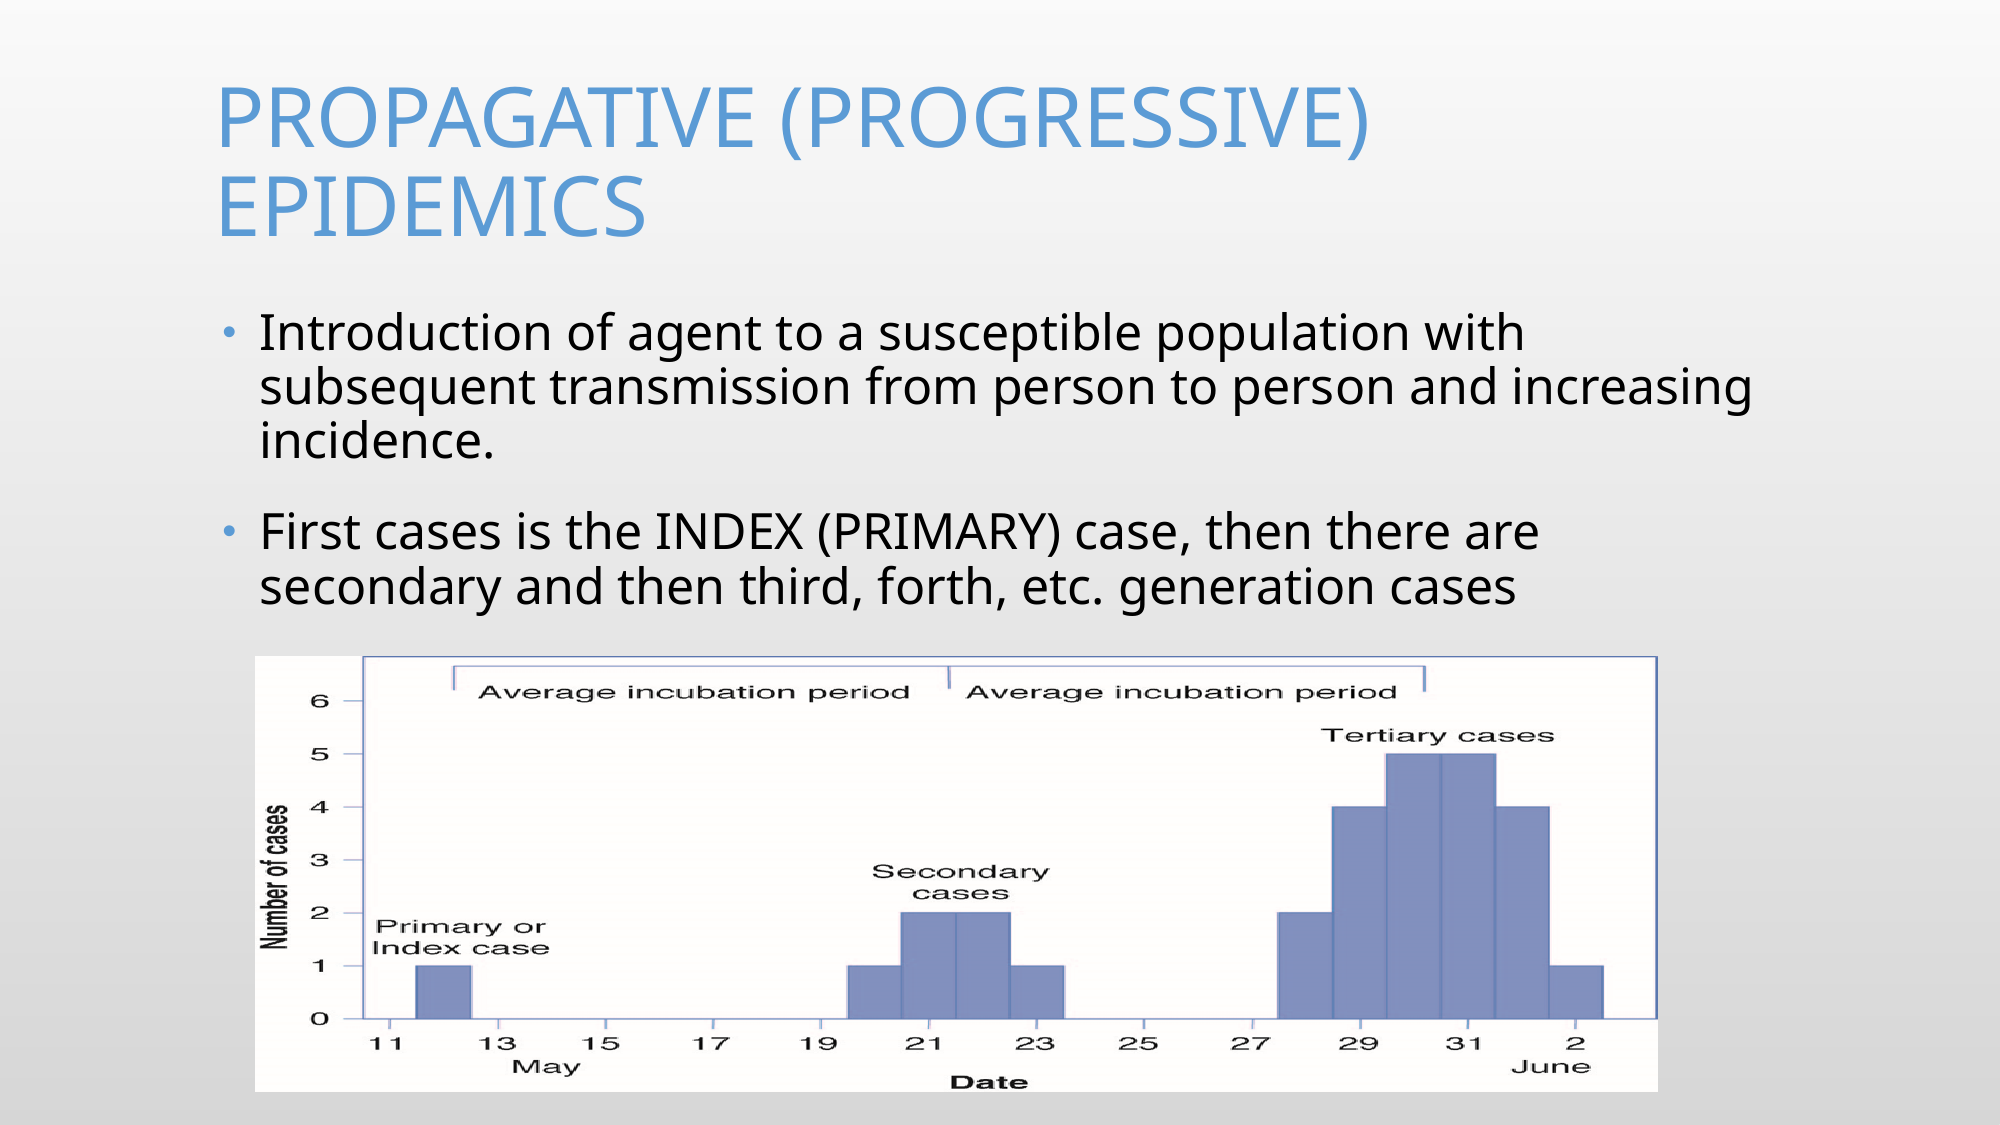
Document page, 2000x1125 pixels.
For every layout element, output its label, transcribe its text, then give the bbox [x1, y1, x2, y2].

title Propagative (progressive) epidemics [199, 45, 1800, 263]
picture [255, 656, 1658, 1092]
list Introduction of agent to a susceptible population with subsequent transmission from person to person and increasing incidence. First cases is the INDEX (PRIMARY) case, then there are secondary and then third, forth, etc. generation cases [199, 299, 1800, 1013]
